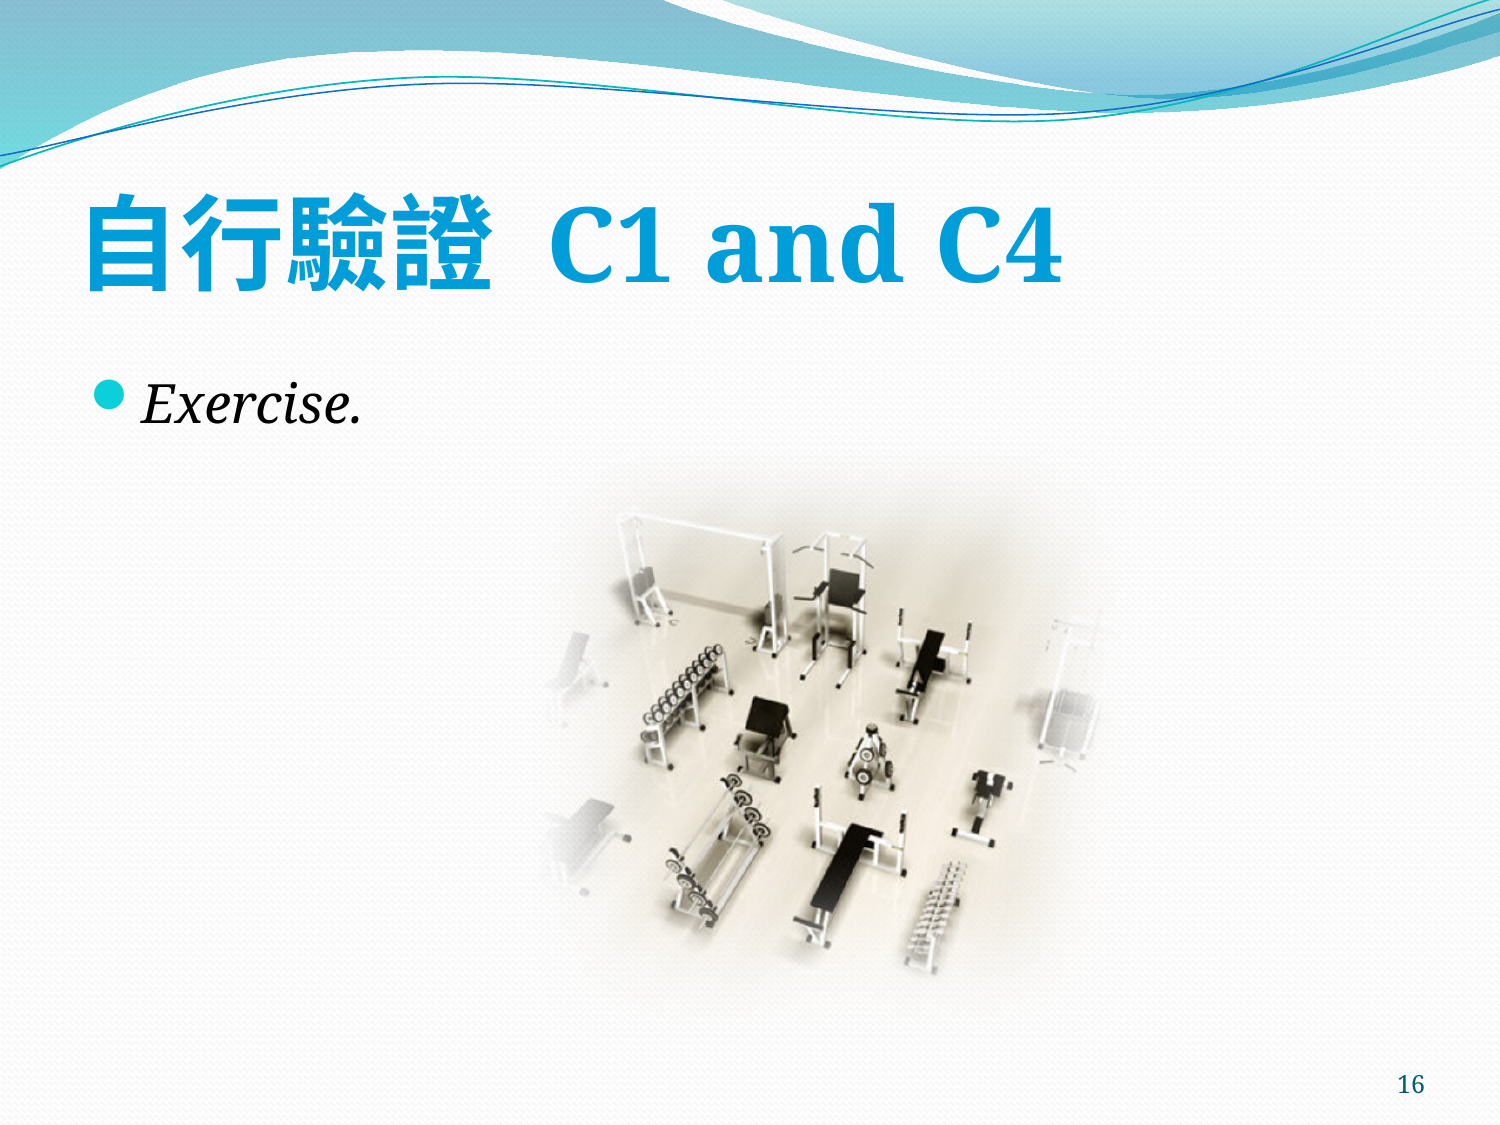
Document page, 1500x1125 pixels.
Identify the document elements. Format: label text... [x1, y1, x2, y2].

picture [525, 432, 1141, 1048]
slide_number 16 [1299, 1042, 1425, 1103]
title 自行驗證 C1 and C4 [75, 115, 1425, 303]
list Exercise. [75, 361, 1425, 1038]
